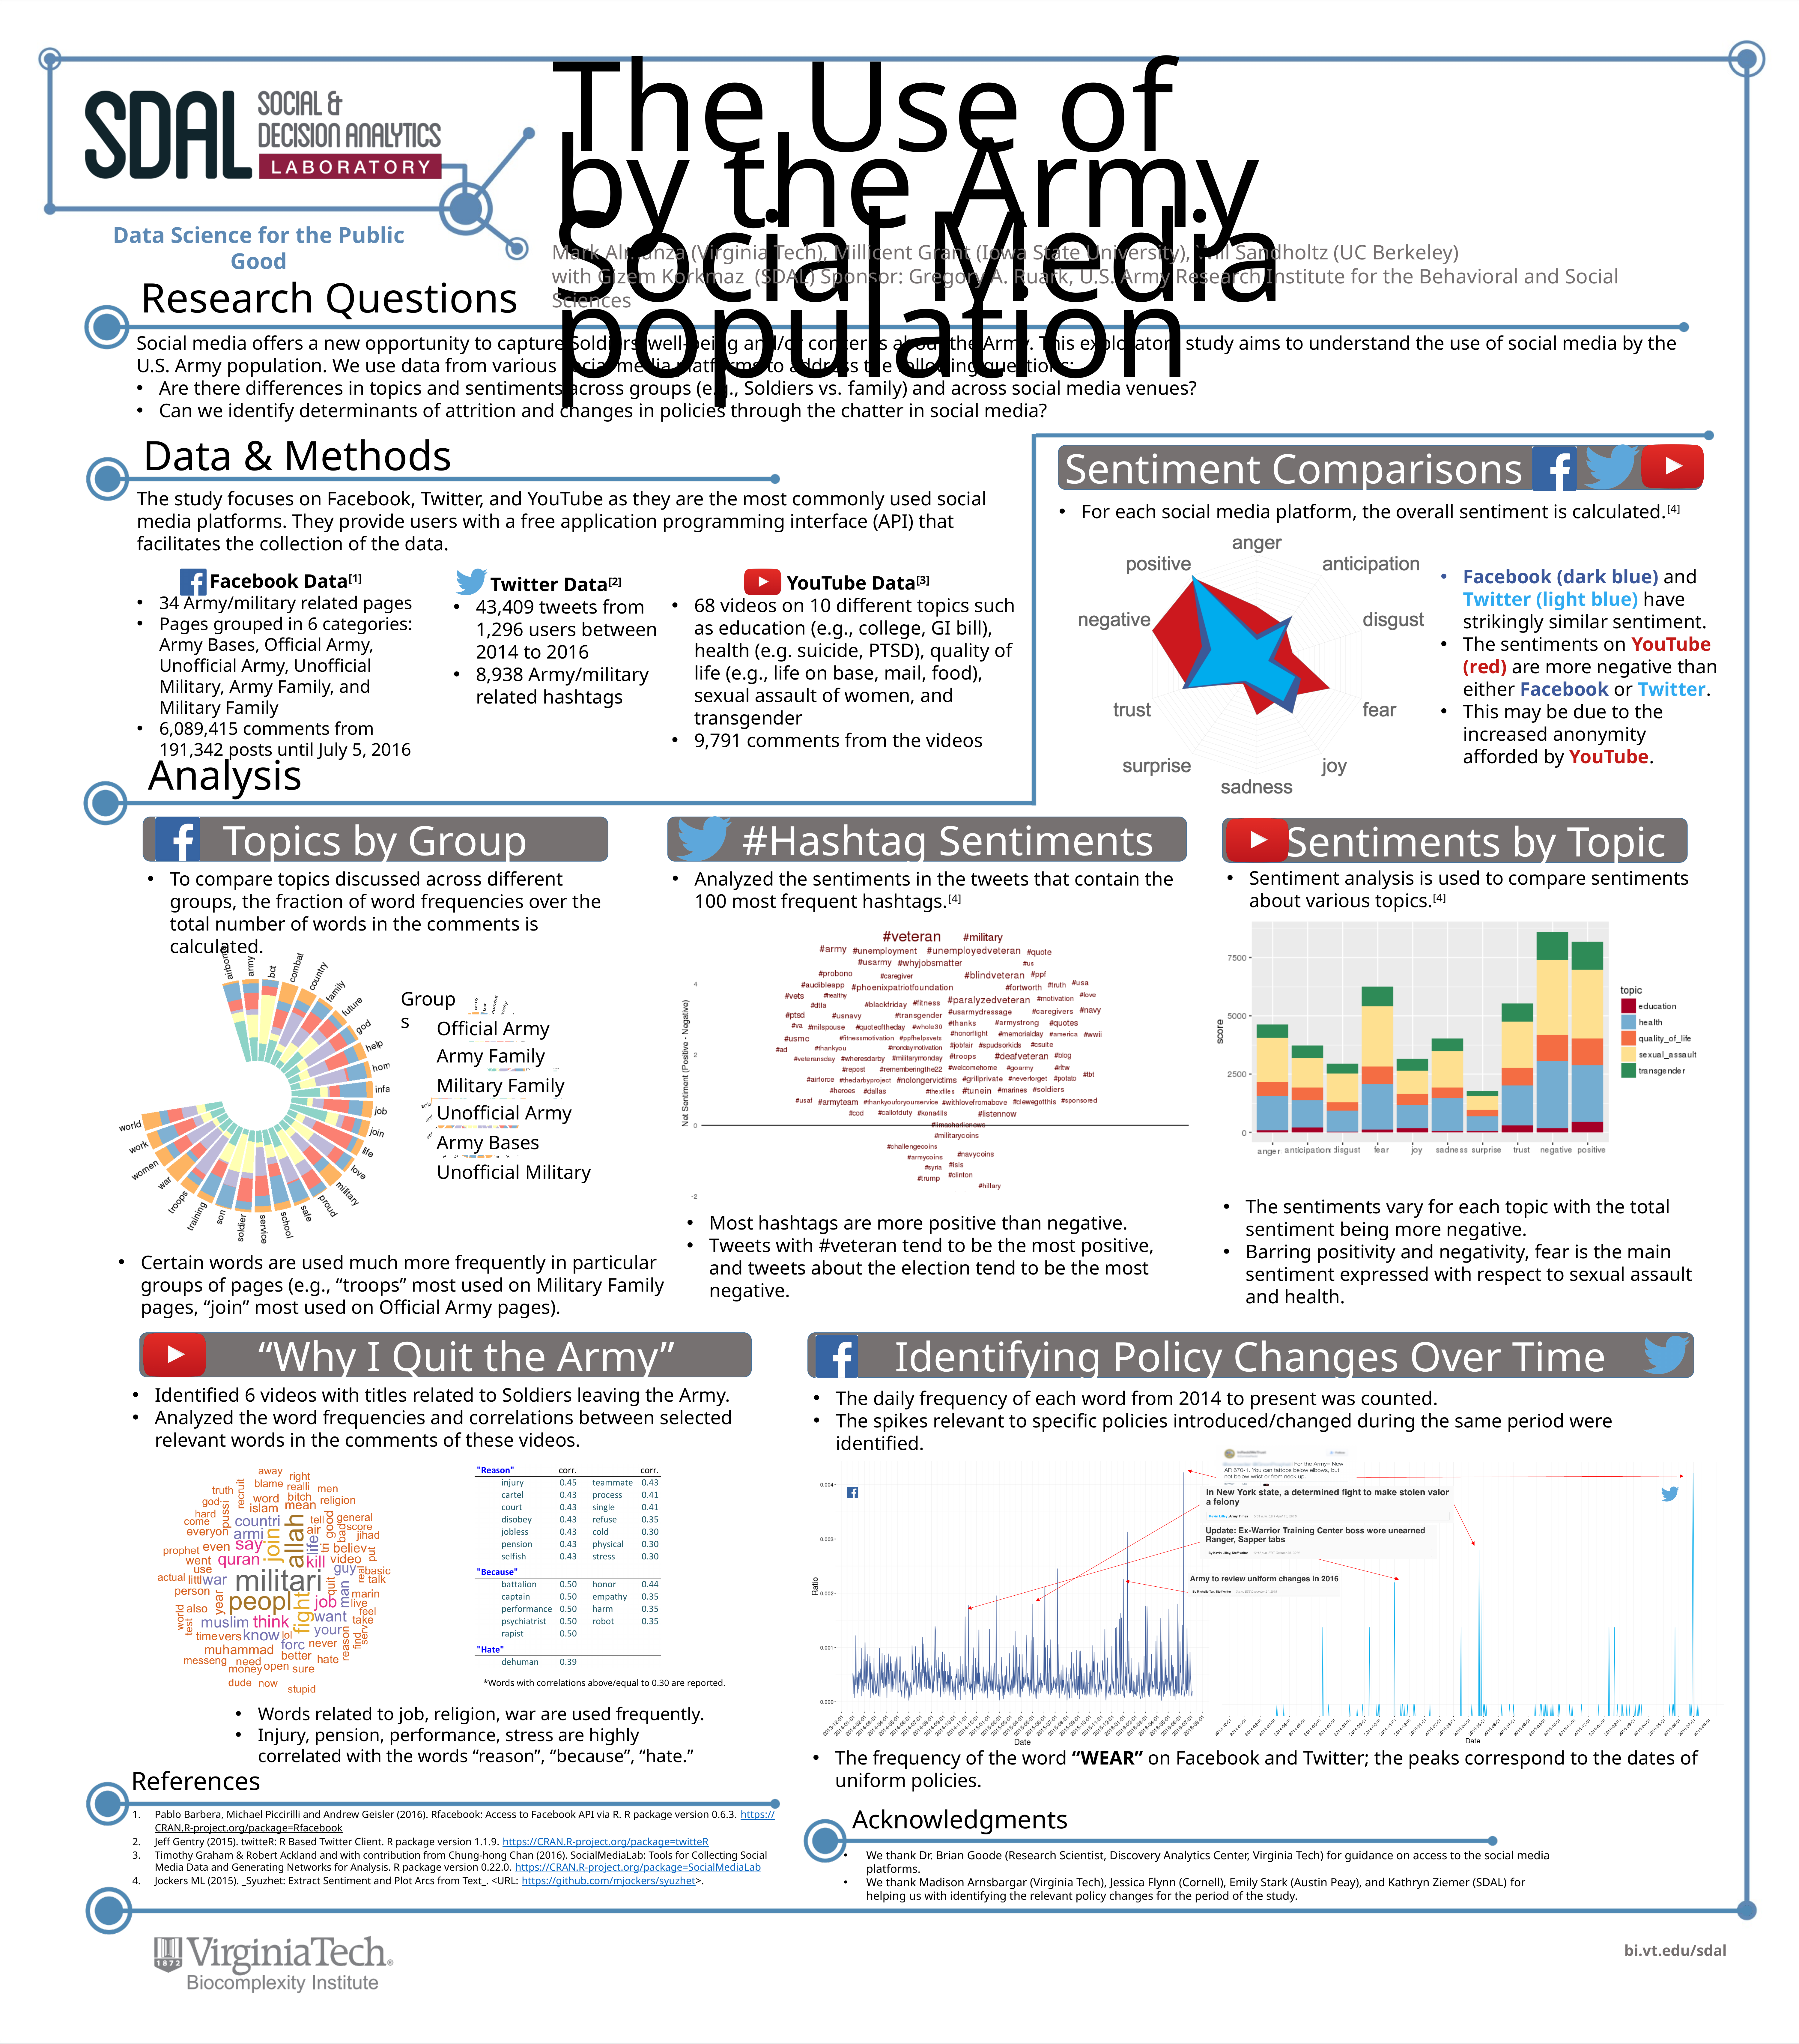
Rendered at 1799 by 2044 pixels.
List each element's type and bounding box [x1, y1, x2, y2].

text_box [1188, 1470, 1216, 1478]
text_box [1125, 1581, 1188, 1593]
picture [0, 0, 1799, 2044]
text_box [432, 1014, 616, 1185]
text_box [1036, 1505, 1200, 1542]
text_box [1356, 1476, 1684, 1478]
text_box [1318, 1559, 1399, 1579]
text_box [1454, 1505, 1475, 1546]
text_box [968, 1542, 1200, 1609]
